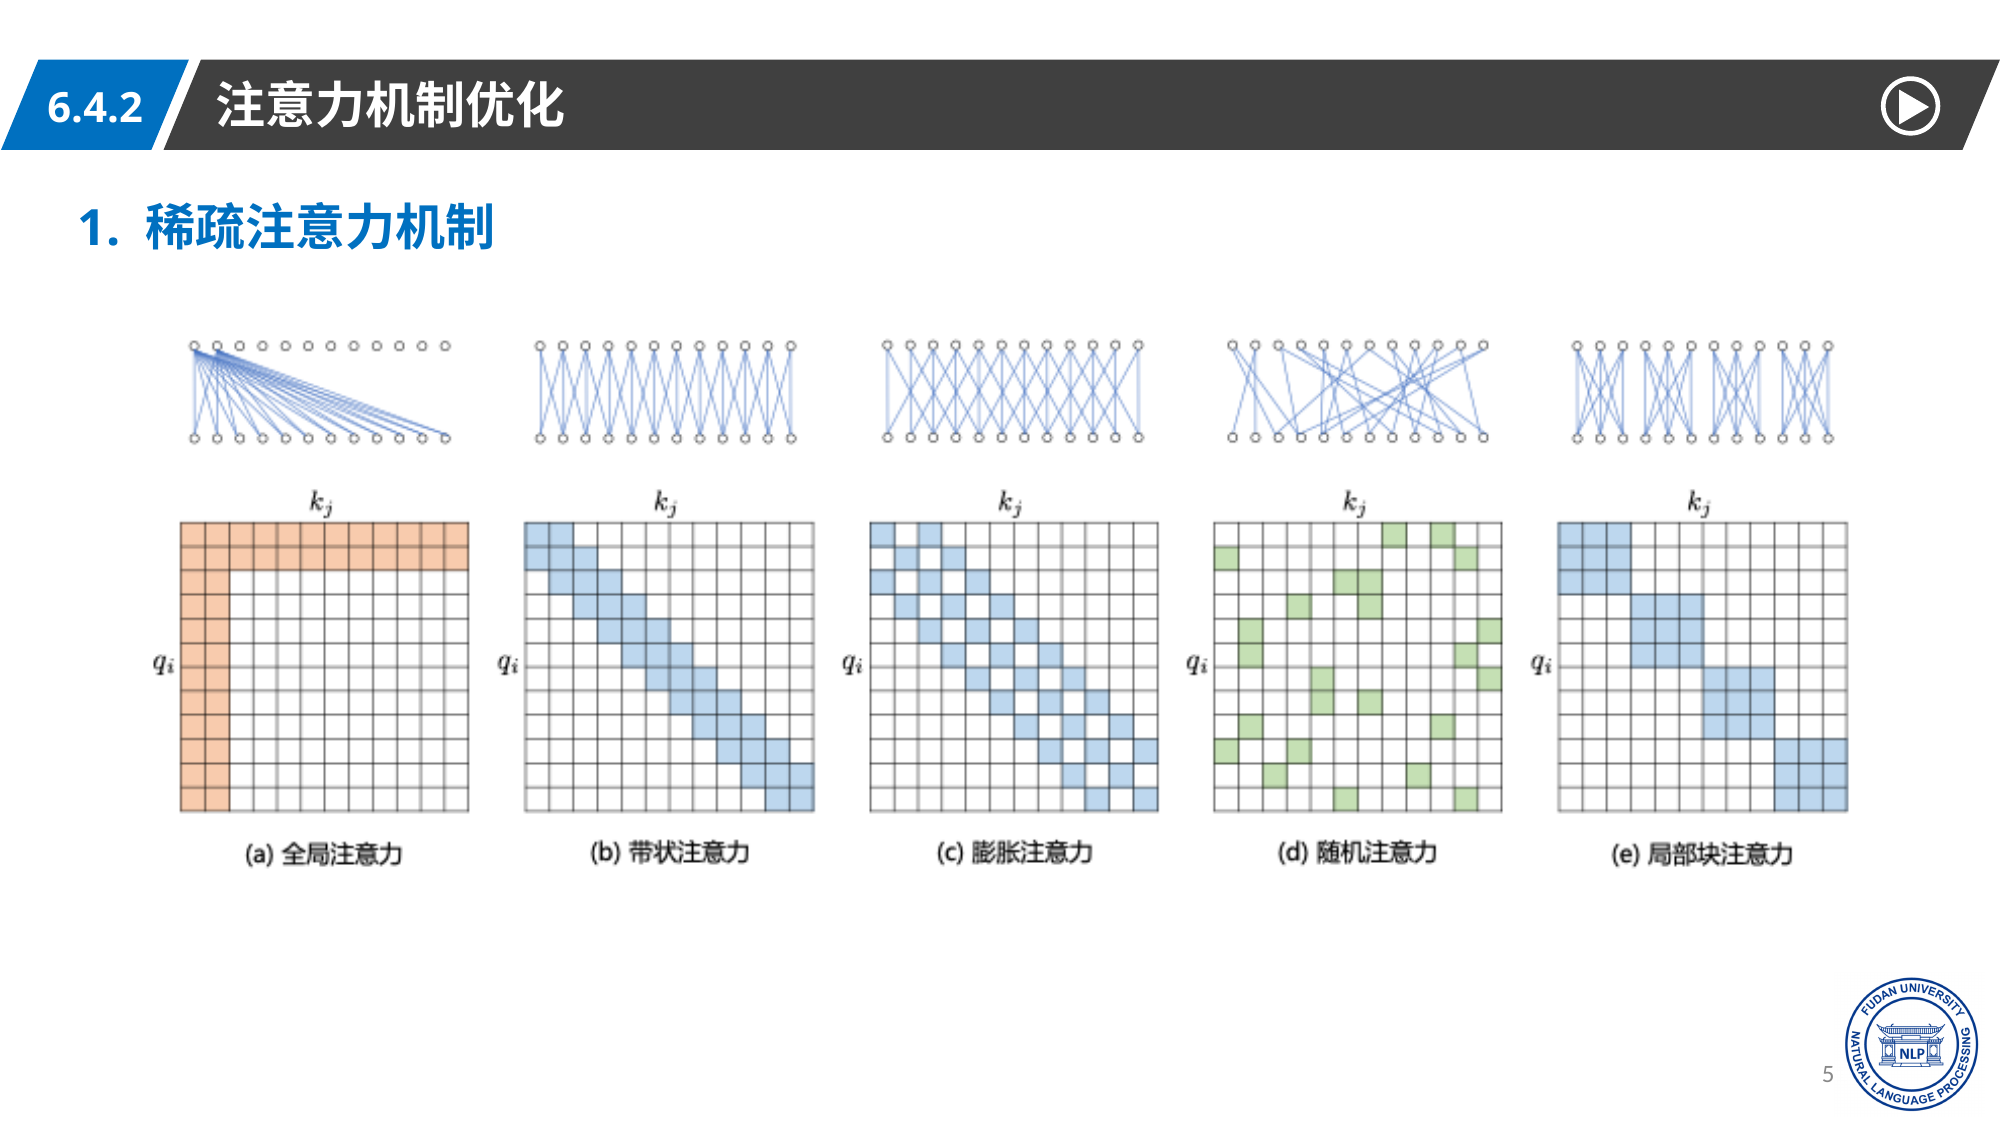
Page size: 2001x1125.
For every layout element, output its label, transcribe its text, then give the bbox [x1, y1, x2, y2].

picture [140, 324, 1860, 870]
text_box [163, 59, 2000, 150]
text_box [32, 59, 189, 120]
text_box 1. 稀疏注意力机制 [62, 173, 1900, 263]
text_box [1883, 78, 1939, 134]
text_box [1, 89, 157, 150]
picture [1834, 972, 1985, 1117]
slide_number 51 [1412, 1042, 1863, 1103]
text_box 注意力机制优化 [200, 66, 581, 142]
text_box 6.4.2 [26, 73, 164, 138]
